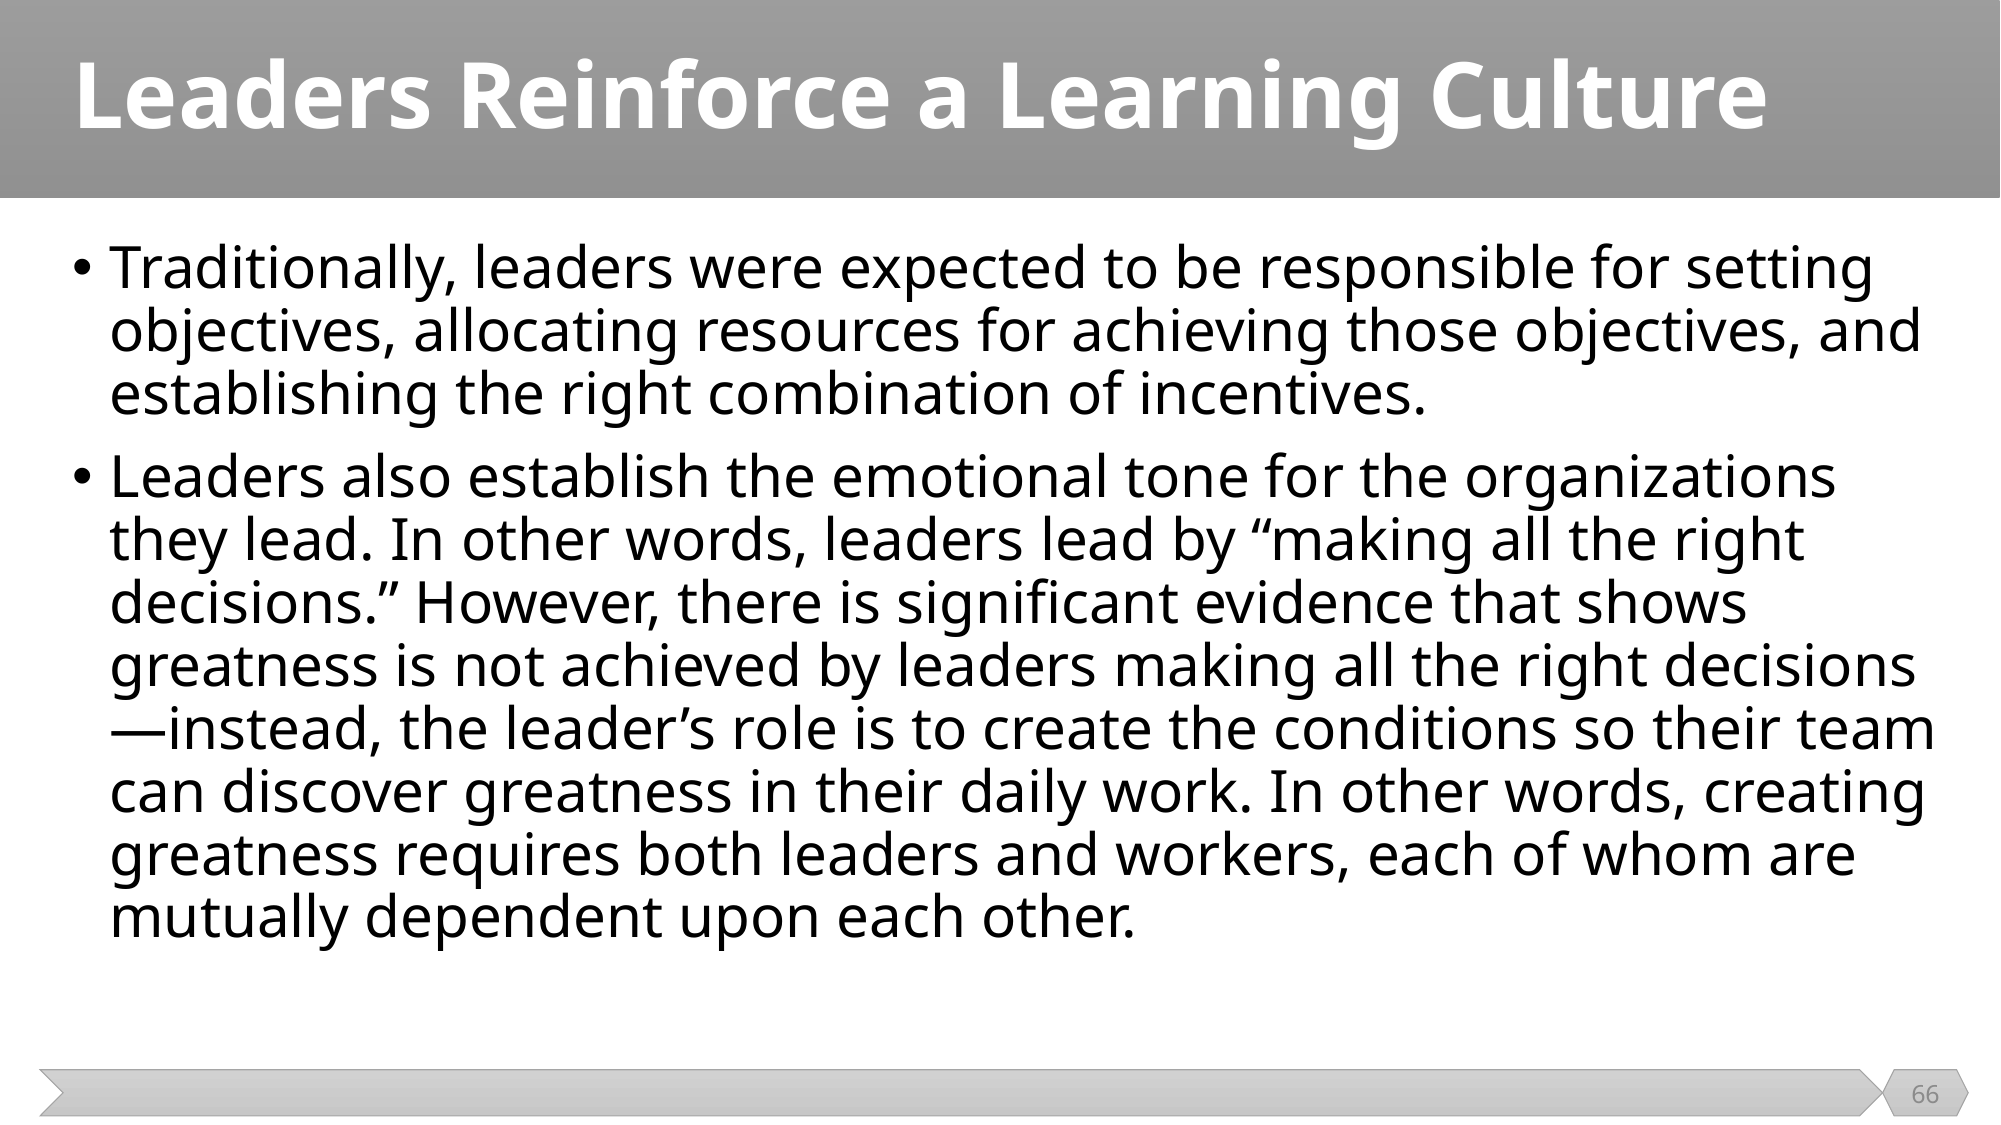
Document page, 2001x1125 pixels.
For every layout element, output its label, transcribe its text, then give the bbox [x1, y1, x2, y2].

title Leaders Reinforce a Learning Culture [56, 0, 1969, 199]
list Traditionally, leaders were expected to be responsible for setting objectives, allocating resources for achieving those objectives, and establishing the right combination of incentives. Leaders also establish the emotional tone for the organizations they lead. In other words, leaders lead by “making all the right decisions.” However, there is significant evidence that shows greatness is not achieved by leaders making all the right decisions—instead, the leader’s role is to create the conditions so their team can discover greatness in their daily work. In other words, creating greatness requires both leaders and workers, each of whom are mutually dependent upon each other. [56, 230, 1969, 1010]
slide_number 66 [1882, 1065, 1969, 1125]
